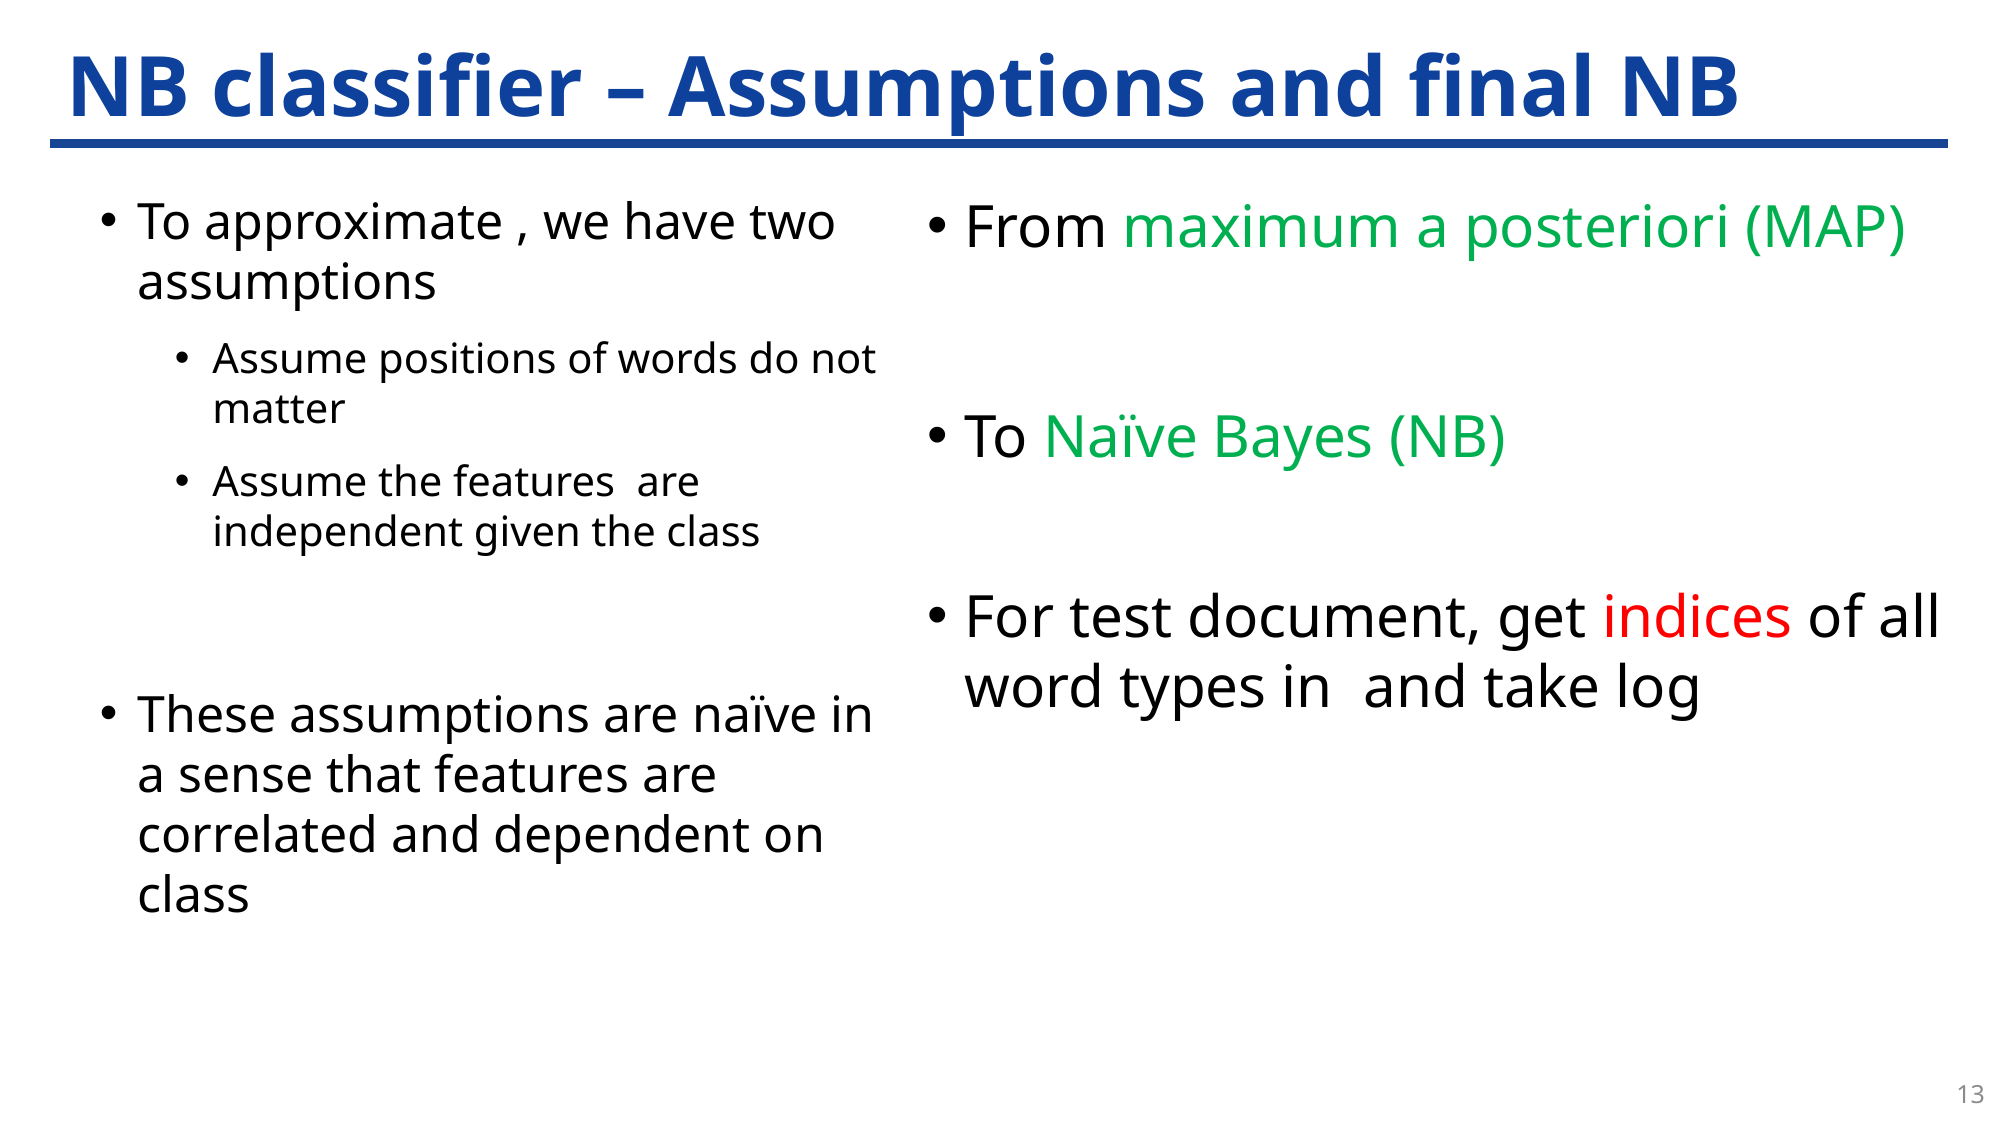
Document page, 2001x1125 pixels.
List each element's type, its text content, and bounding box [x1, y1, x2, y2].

title NB classifier – Assumptions and final NB [51, 39, 1947, 140]
slide_number 13 [1899, 1065, 2000, 1125]
